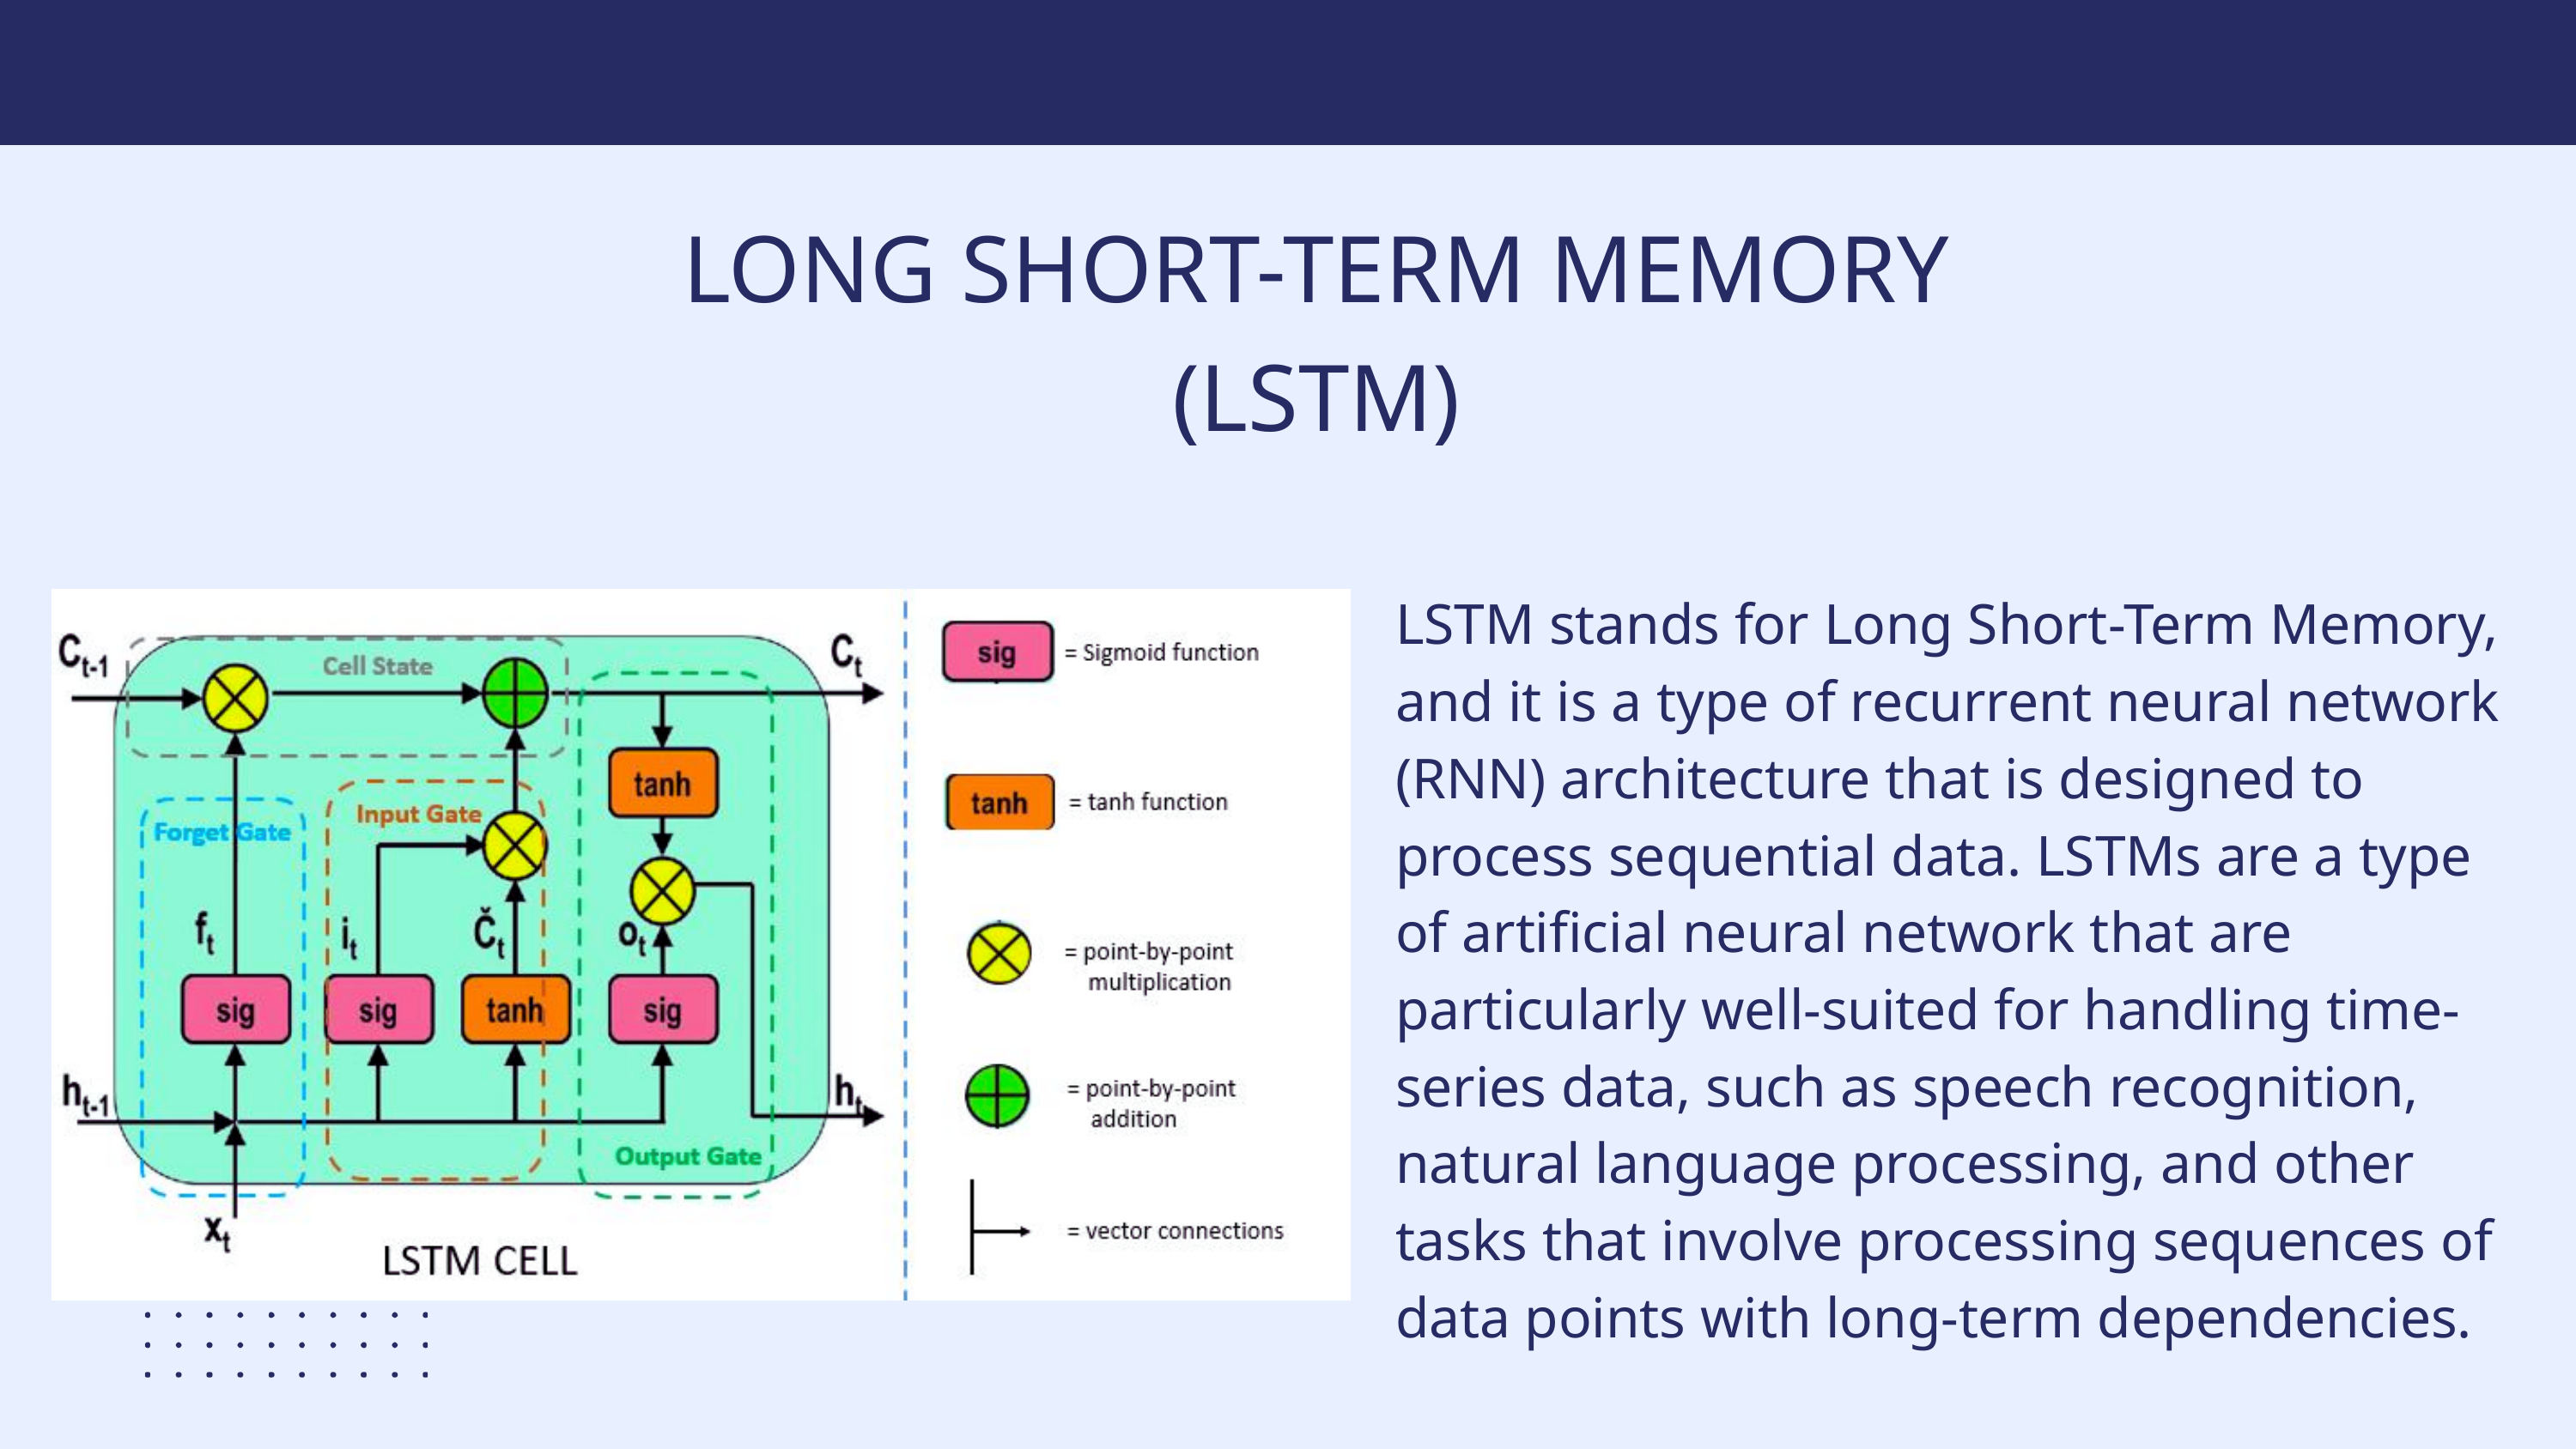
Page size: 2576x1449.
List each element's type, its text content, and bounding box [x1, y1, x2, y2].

text_box LSTM stands for Long Short-Term Memory, and it is a type of recurrent neural network (RNN) architecture that is designed to process sequential data. LSTMs are a type of artificial neural network that are particularly well-suited for handling time-series data, such as speech recognition, natural language processing, and other tasks that involve processing sequences of data points with long-term dependencies. [1395, 578, 2511, 1349]
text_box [0, 0, 2576, 145]
text_box LONG SHORT-TERM MEMORY (LSTM) [538, 192, 2095, 451]
text_box [51, 589, 1351, 1300]
text_box [144, 1300, 428, 1378]
